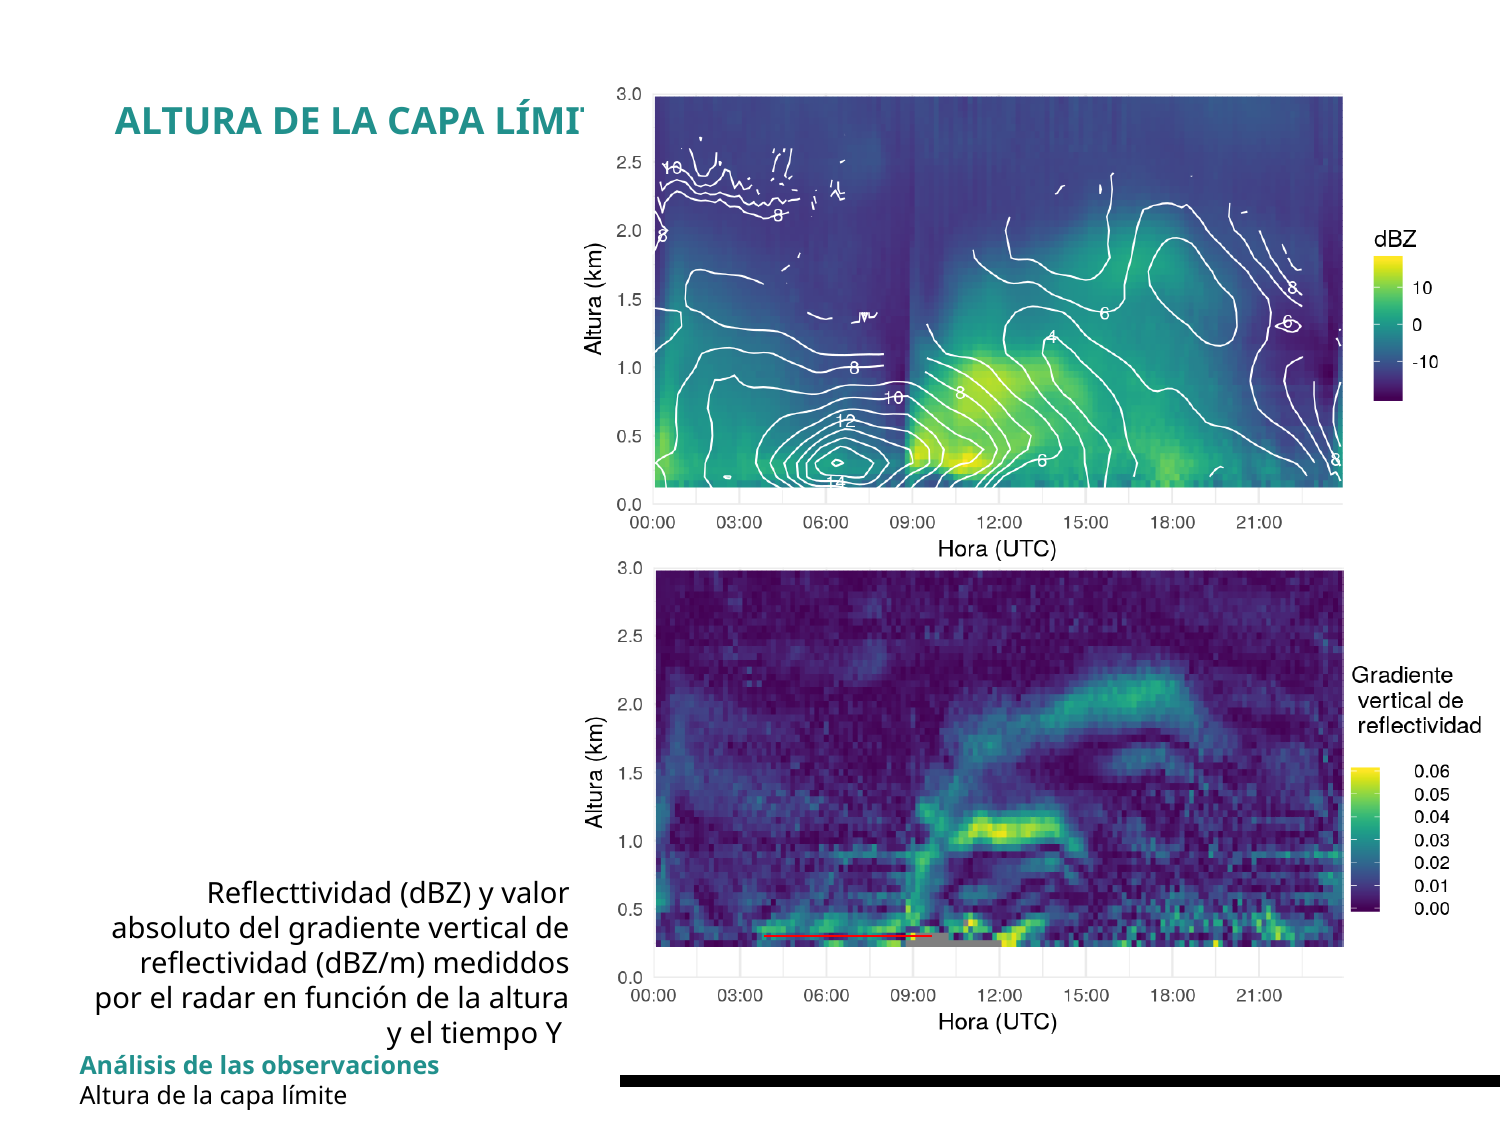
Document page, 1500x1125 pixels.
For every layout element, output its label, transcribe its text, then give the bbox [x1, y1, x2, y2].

text_box ALTURA DE LA CAPA LÍMITE [100, 89, 580, 150]
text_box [1343, 87, 1438, 559]
picture [584, 87, 1344, 1035]
text_box Análisis de las observaciones Altura de la capa límite [64, 1041, 585, 1117]
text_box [1347, 561, 1481, 1035]
text_box Reflecttividad (dBZ) y valor absoluto del gradiente vertical de reflectividad (dBZ/m) mediddos por el radar en función de la altura y el tiempo Y [76, 866, 585, 1057]
